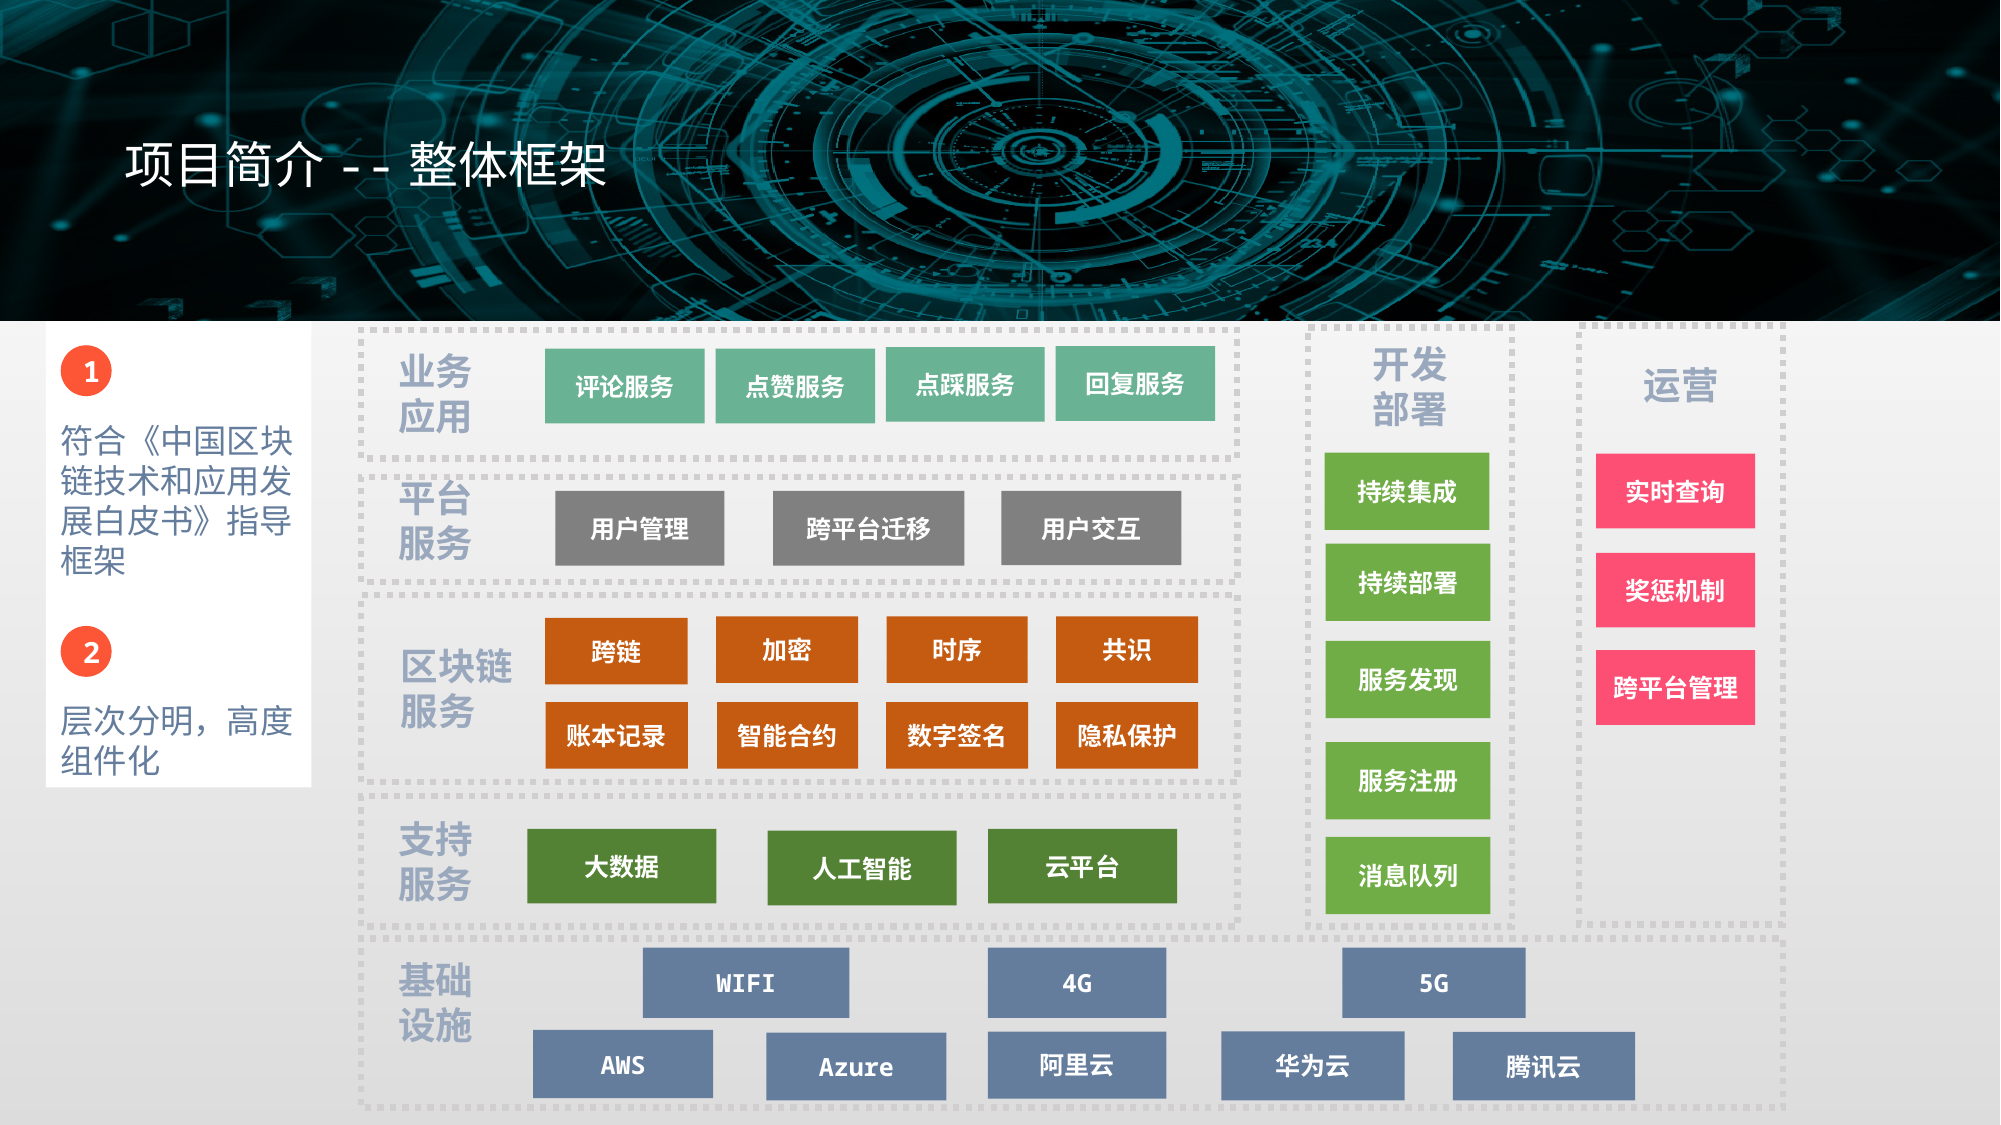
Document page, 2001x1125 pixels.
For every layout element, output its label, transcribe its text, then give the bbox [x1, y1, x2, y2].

text_box 持续部署 [1325, 543, 1492, 622]
text_box 服务发现 [1325, 640, 1492, 719]
text_box 隐私保护 [1055, 701, 1199, 770]
text_box 阿里云 [987, 1030, 1167, 1100]
text_box 大数据 [526, 828, 717, 904]
text_box 时序 [886, 615, 1029, 684]
text_box 区块链服务 [385, 635, 541, 741]
text_box Azure [765, 1032, 948, 1101]
text_box [360, 938, 1784, 1109]
text_box 服务注册 [1325, 741, 1492, 820]
text_box 回复服务 [1055, 345, 1216, 422]
text_box 符合《中国区块链技术和应用发展白皮书》指导框架 层次分明，高度组件化 [45, 321, 312, 788]
text_box 云平台 [987, 828, 1178, 904]
text_box WIFI [642, 947, 850, 1019]
text_box [360, 594, 1238, 783]
text_box [360, 476, 1238, 583]
text_box 腾讯云 [1452, 1031, 1636, 1101]
text_box 持续集成 [1324, 452, 1491, 531]
text_box 2 [59, 624, 113, 678]
text_box 数字签名 [885, 701, 1029, 770]
text_box 共识 [1055, 615, 1199, 684]
text_box 用户管理 [554, 490, 725, 567]
text_box 点赞服务 [715, 348, 876, 424]
text_box 开发部署 [1350, 333, 1470, 439]
text_box 平台服务 [378, 467, 493, 572]
text_box 账本记录 [545, 701, 689, 770]
text_box 点踩服务 [885, 346, 1046, 423]
text_box 消息队列 [1325, 836, 1492, 915]
text_box 评论服务 [544, 348, 706, 424]
text_box [1578, 325, 1784, 926]
text_box 支持服务 [378, 808, 493, 913]
text_box [360, 795, 1238, 927]
text_box 基础设施 [378, 949, 493, 1055]
text_box 用户交互 [1000, 490, 1182, 566]
text_box 华为云 [1220, 1030, 1406, 1101]
text_box 跨平台迁移 [772, 490, 965, 567]
text_box 加密 [715, 615, 859, 684]
text_box [1307, 326, 1513, 927]
text_box 1 [59, 344, 113, 398]
text_box 5G [1341, 947, 1527, 1019]
text_box 业务应用 [378, 340, 493, 446]
text_box 4G [987, 947, 1167, 1019]
text_box AWS [532, 1029, 714, 1099]
text_box [360, 329, 1238, 460]
text_box 跨链 [544, 617, 689, 685]
picture [0, 0, 2000, 321]
text_box 人工智能 [767, 830, 958, 906]
text_box 智能合约 [716, 701, 859, 770]
